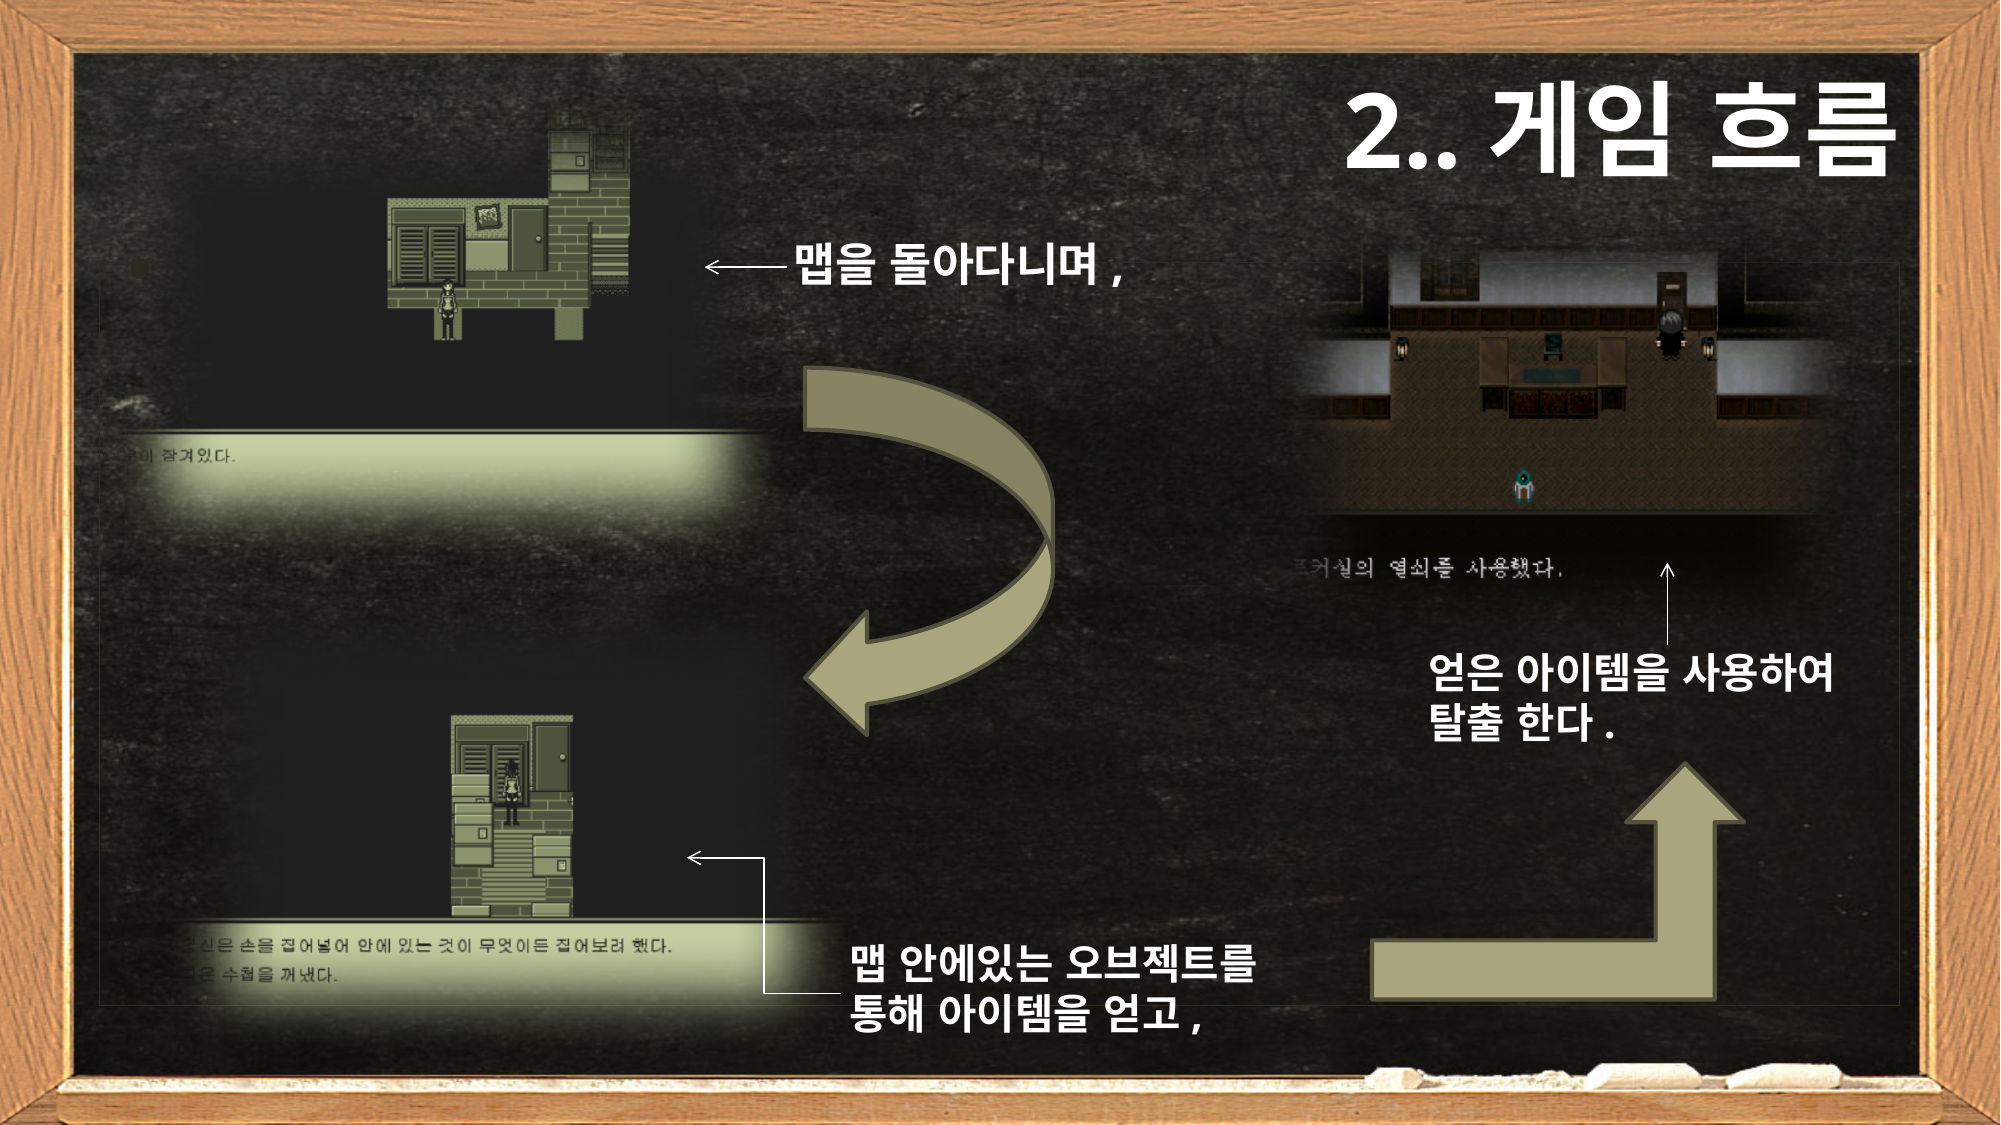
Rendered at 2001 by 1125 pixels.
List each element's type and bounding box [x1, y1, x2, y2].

picture [0, 0, 2000, 1125]
text_box [686, 857, 841, 994]
